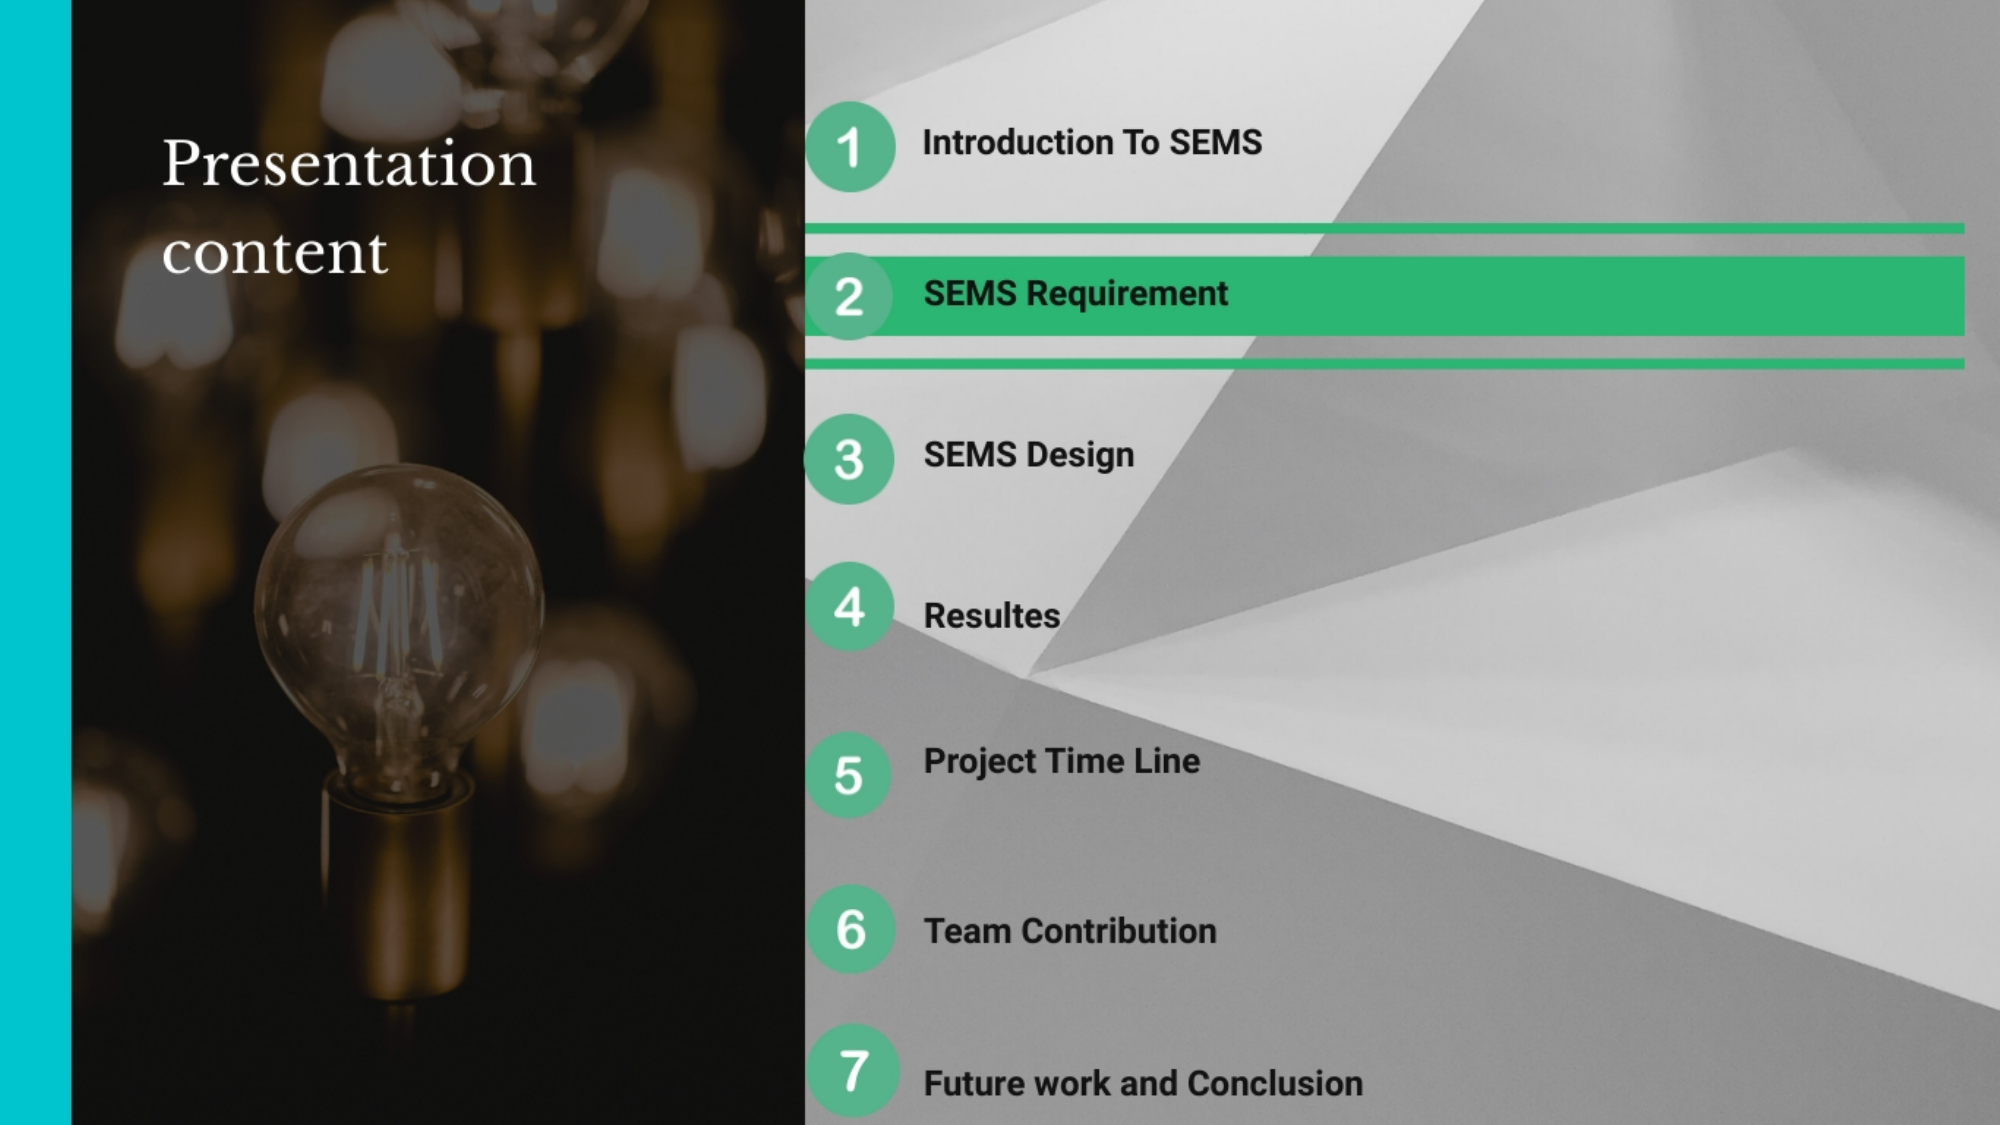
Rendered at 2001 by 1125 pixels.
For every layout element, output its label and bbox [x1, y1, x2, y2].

list [0, 0, 2000, 1125]
